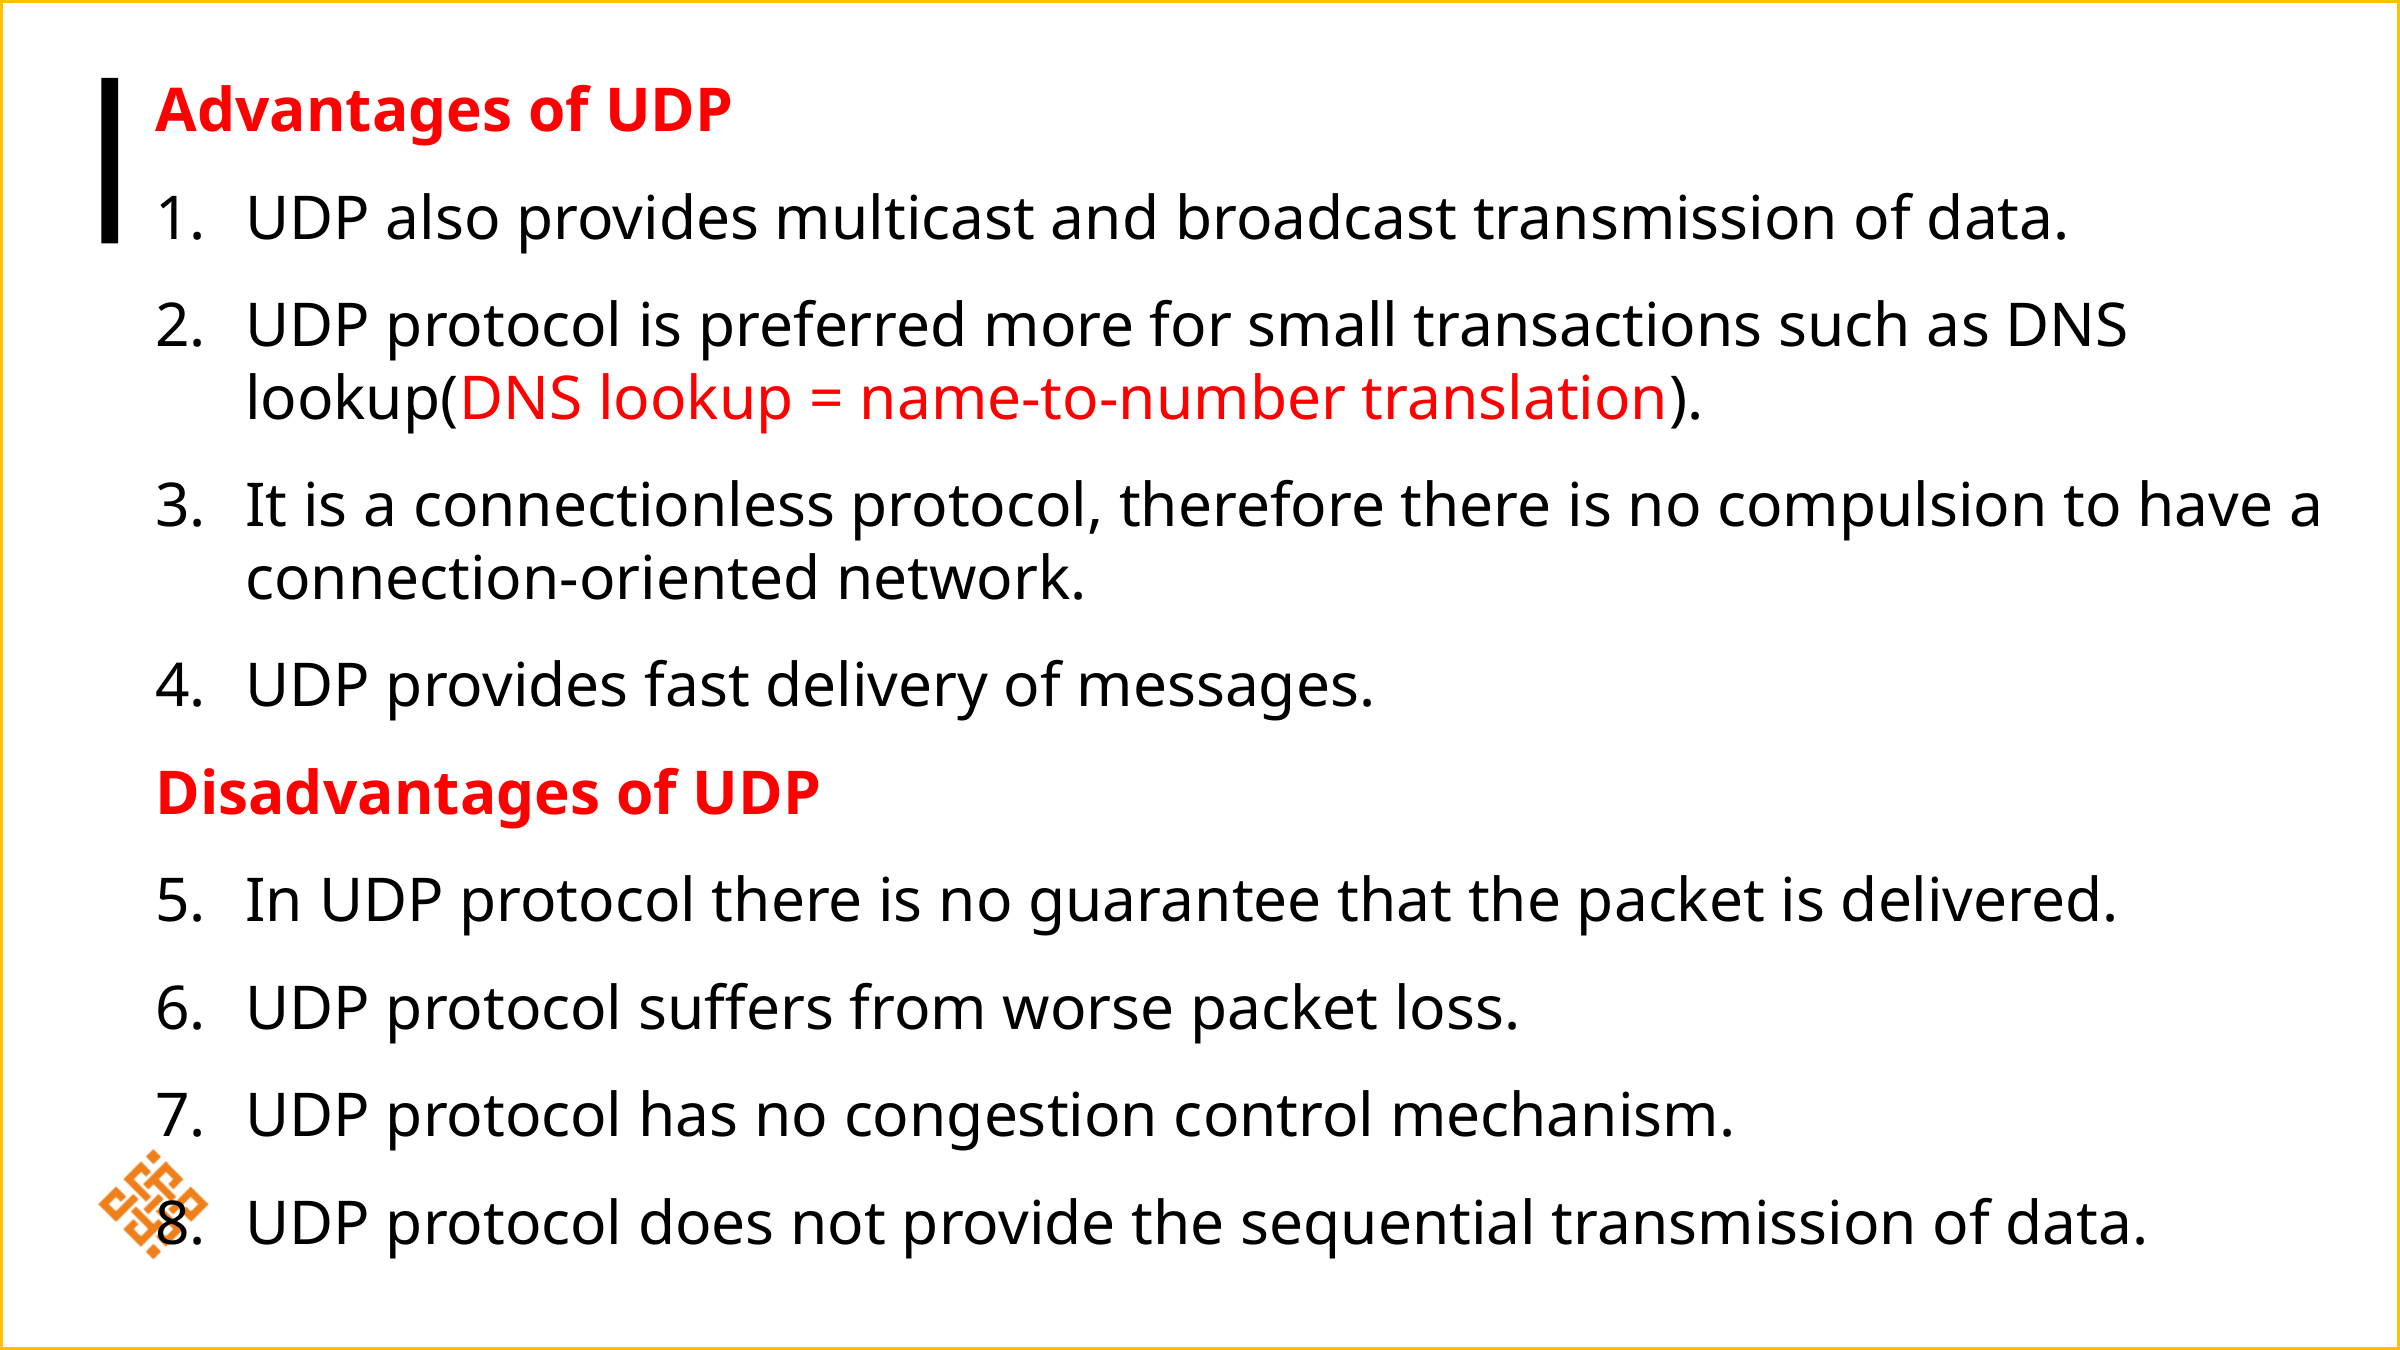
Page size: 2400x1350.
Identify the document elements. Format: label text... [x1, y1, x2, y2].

picture [75, 1058, 235, 1350]
list Advantages of UDP UDP also provides multicast and broadcast transmission of data. UDP protocol is preferred more for small transactions such as DNS lookup(DNS lookup = name-to-number translation). It is a connectionless protocol, therefore there is no compulsion to have a connection-oriented network. UDP provides fast delivery of messages. Disadvantages of UDP In UDP protocol there is no guarantee that the packet is delivered. UDP protocol suffers from worse packet loss. UDP protocol has no congestion control mechanism. UDP protocol does not provide the sequential transmission of data. [137, 62, 2376, 913]
